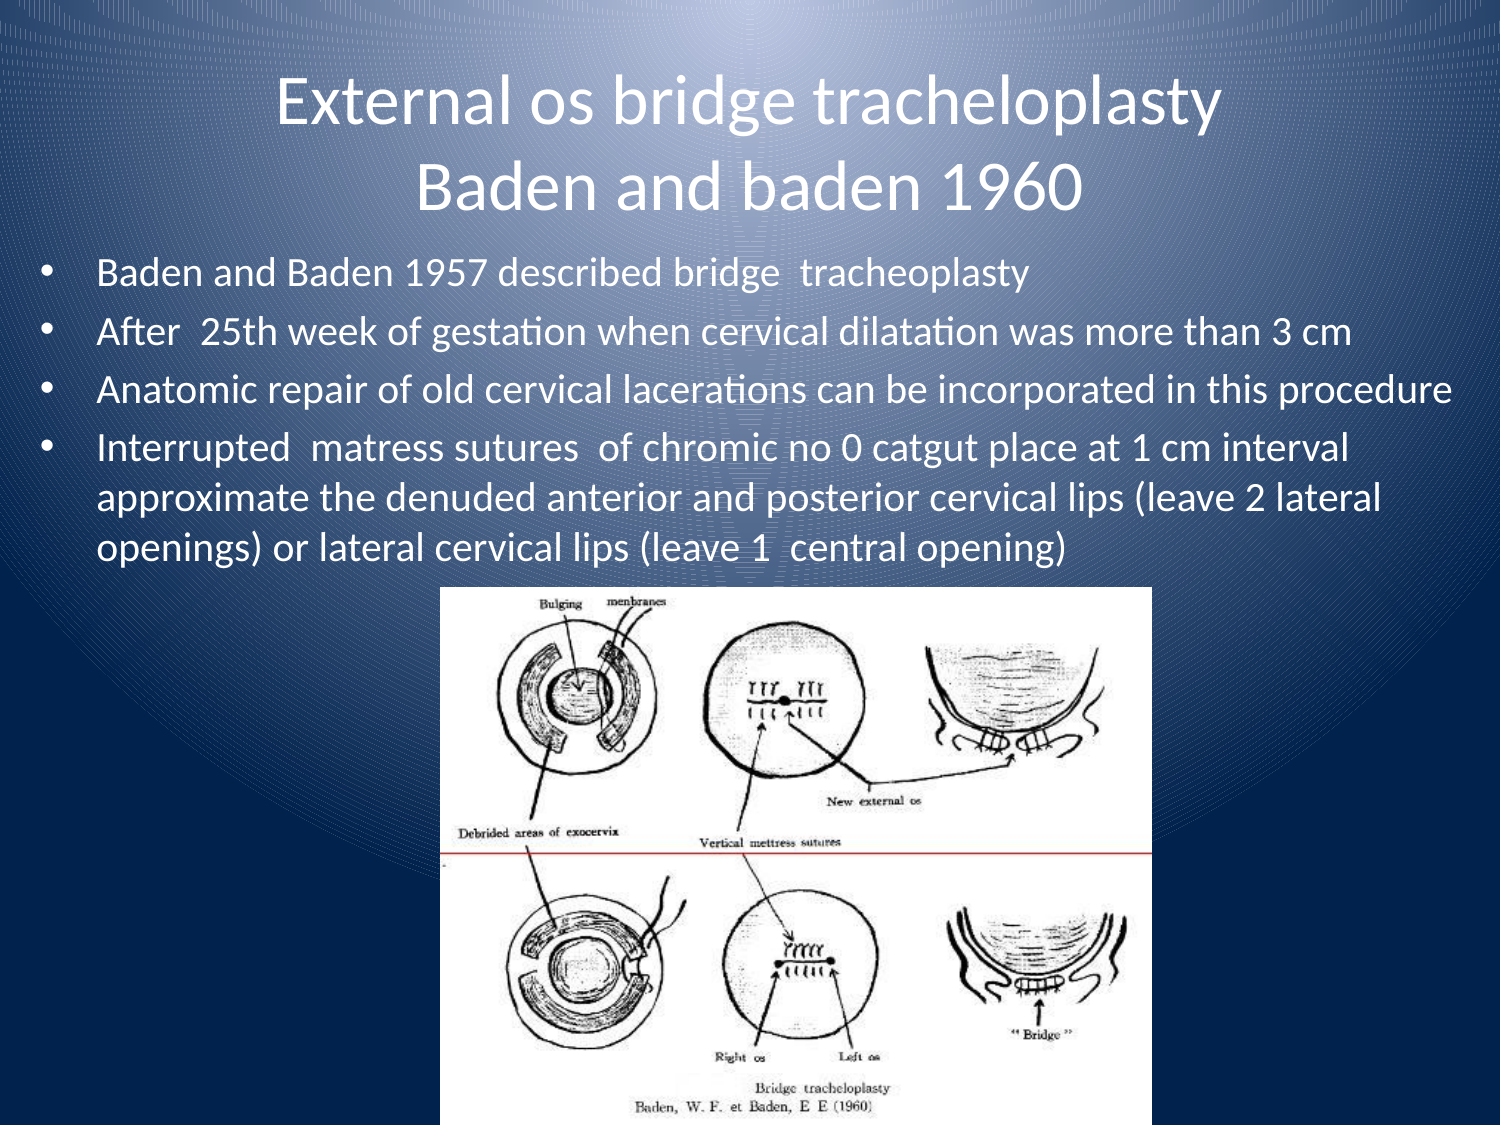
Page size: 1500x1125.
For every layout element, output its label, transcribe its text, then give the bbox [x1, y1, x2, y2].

list Baden and Baden 1957 described bridge tracheoplasty After 25th week of gestation when cervical dilatation was more than 3 cm Anatomic repair of old cervical lacerations can be incorporated in this procedure Interrupted matress sutures of chromic no 0 catgut place at 1 cm interval approximate the denuded anterior and posterior cervical lips (leave 2 lateral openings) or lateral cervical lips (leave 1 central opening) [24, 237, 1475, 980]
picture [439, 587, 1152, 1125]
title External os bridge tracheloplasty Baden and baden 1960 [75, 45, 1425, 233]
